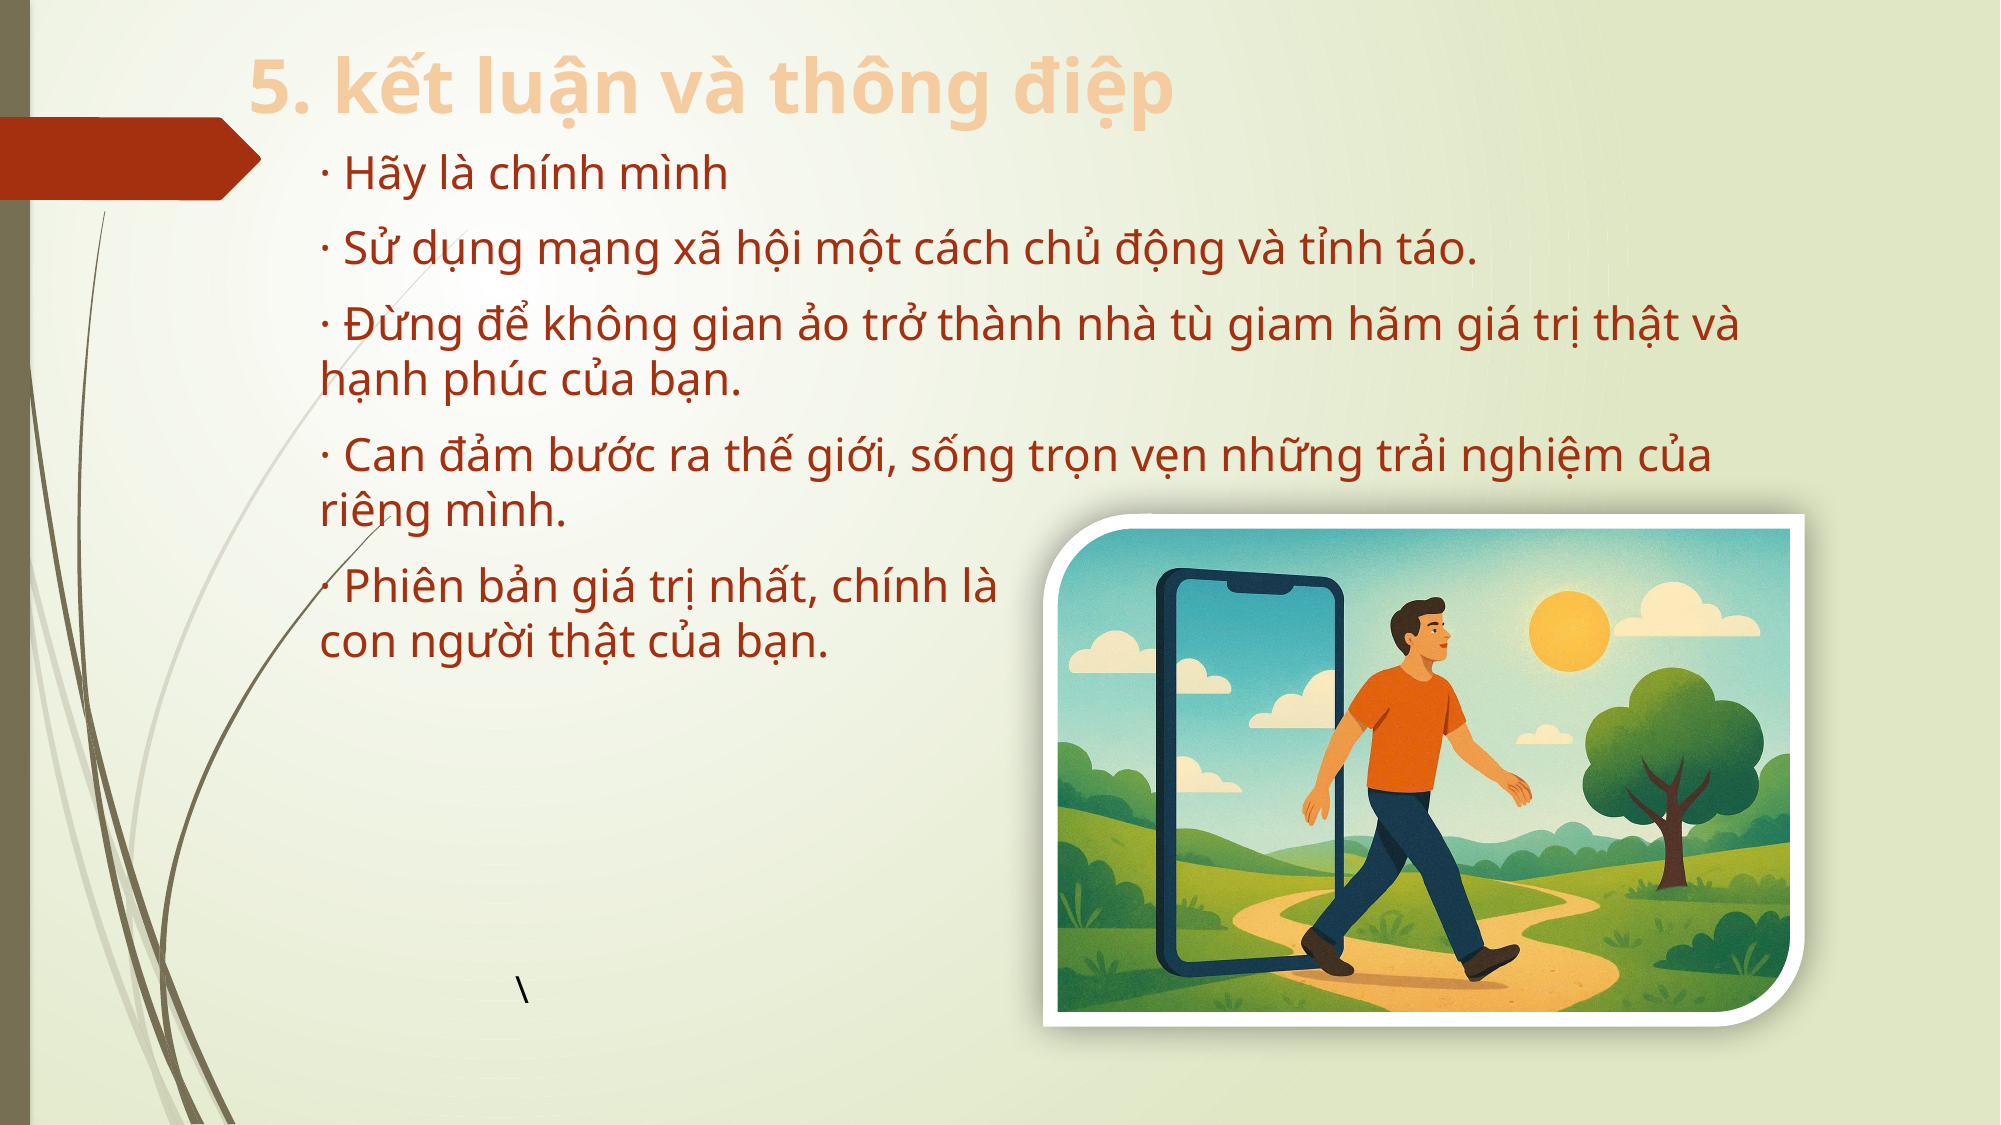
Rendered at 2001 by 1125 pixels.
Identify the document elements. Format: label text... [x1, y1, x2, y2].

title 5. kết luận và thông điệp [233, 30, 1696, 241]
list · Hãy là chính mình · Sử dụng mạng xã hội một cách chủ động và tỉnh táo. · Đừng để không gian ảo trở thành nhà tù giam hãm giá trị thật và hạnh phúc của bạn. · Can đảm bước ra thế giới, sống trọn vẹn những trải nghiệm của riêng mình. · Phiên bản giá trị nhất, chính là con người thật của bạn. [304, 135, 1767, 756]
picture [1050, 521, 1798, 1020]
text_box \ [500, 958, 1019, 1019]
